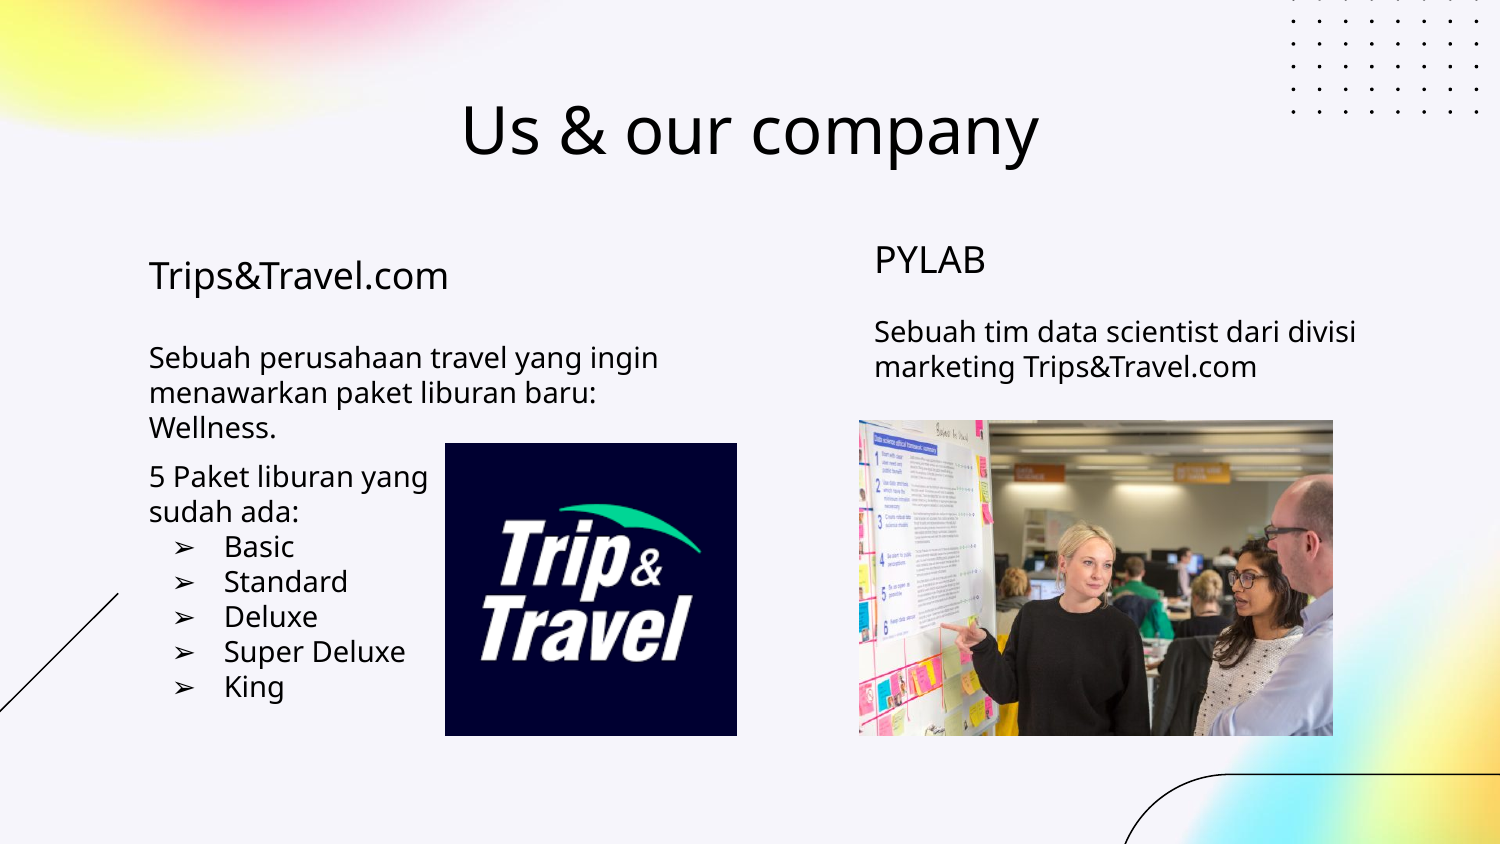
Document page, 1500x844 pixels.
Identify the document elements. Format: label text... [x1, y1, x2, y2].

title PYLAB [859, 221, 1040, 278]
picture [0, 0, 1500, 844]
title Trips&Travel.com [133, 236, 643, 293]
title Us & our company [118, 72, 1382, 167]
list Sebuah perusahaan travel yang ingin menawarkan paket liburan baru: Wellness. [133, 324, 687, 412]
list Sebuah tim data scientist dari divisi marketing Trips&Travel.com [859, 298, 1412, 386]
list 5 Paket liburan yang sudah ada: Basic Standard Deluxe Super Deluxe King [133, 443, 443, 531]
picture [1127, 776, 1500, 844]
